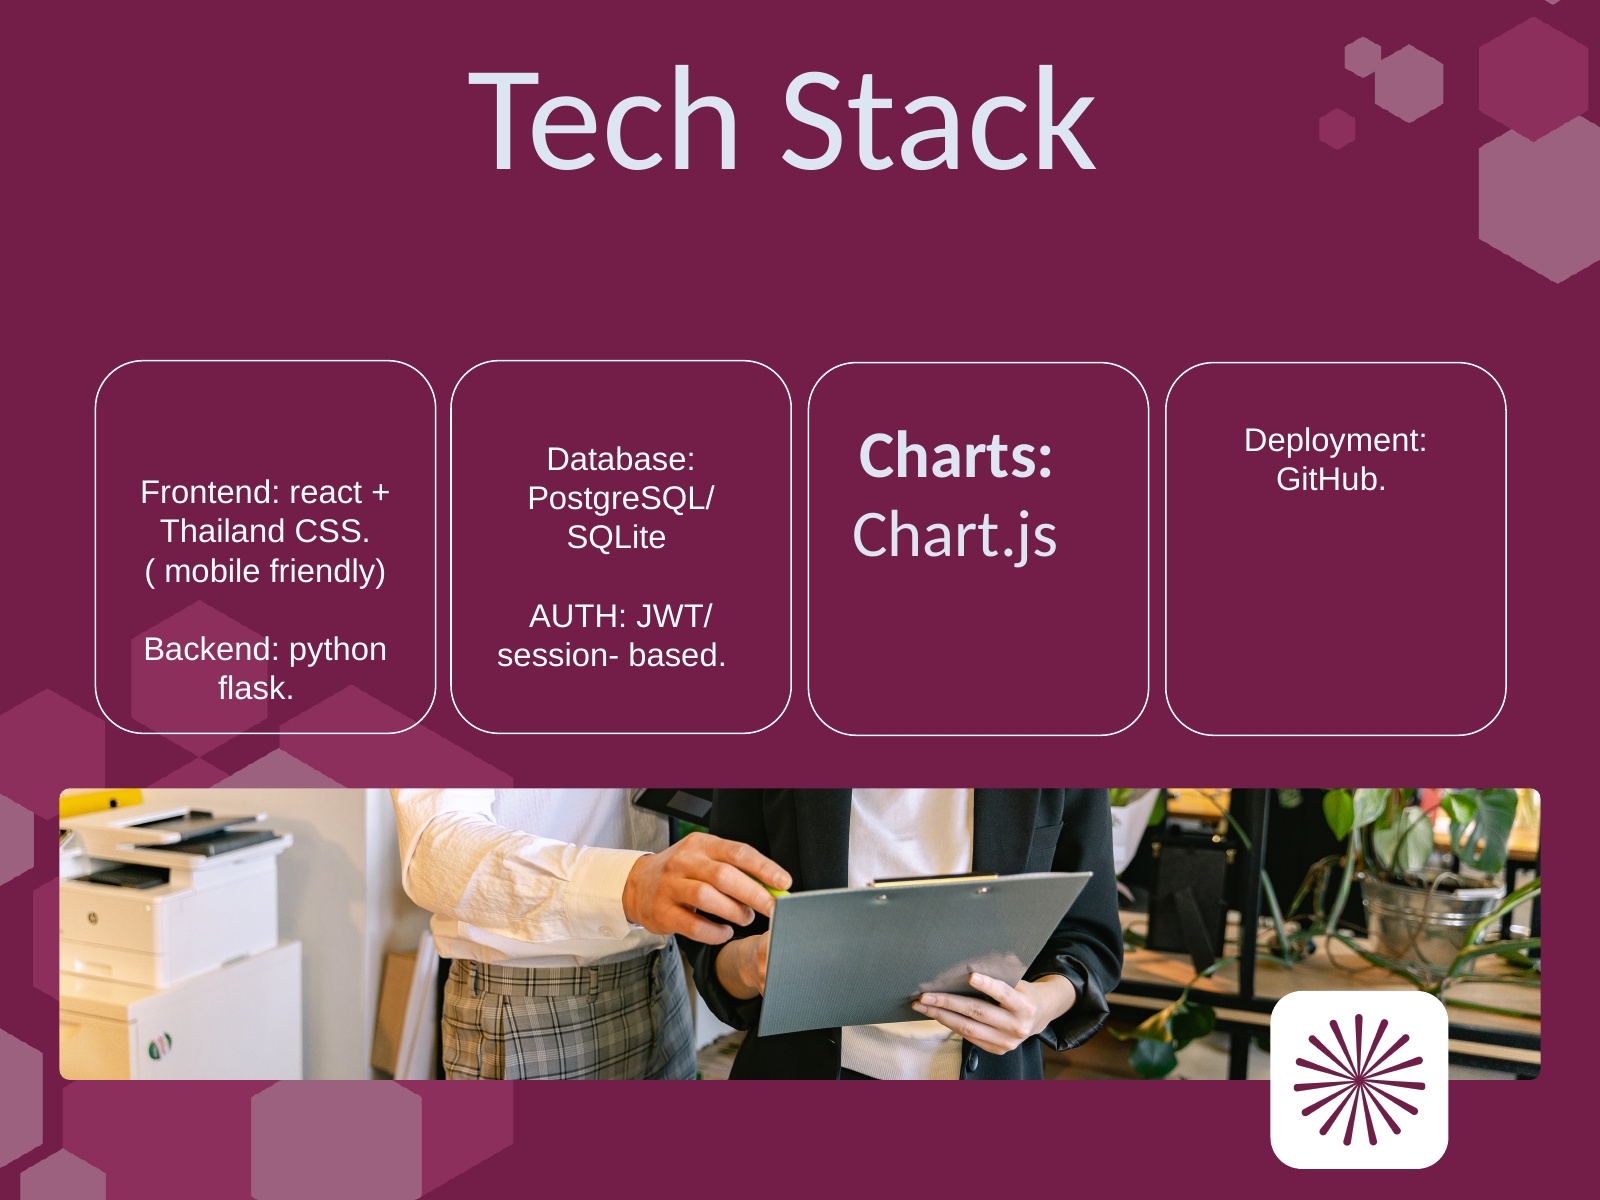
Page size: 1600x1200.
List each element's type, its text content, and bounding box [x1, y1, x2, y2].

text_box Tech Stack [166, 107, 1220, 200]
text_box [95, 360, 436, 734]
text_box [1220, 0, 1600, 420]
text_box [0, 599, 514, 1200]
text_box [1270, 990, 1449, 1170]
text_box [59, 788, 1541, 1081]
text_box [450, 360, 792, 734]
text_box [808, 362, 1149, 736]
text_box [1165, 362, 1507, 736]
